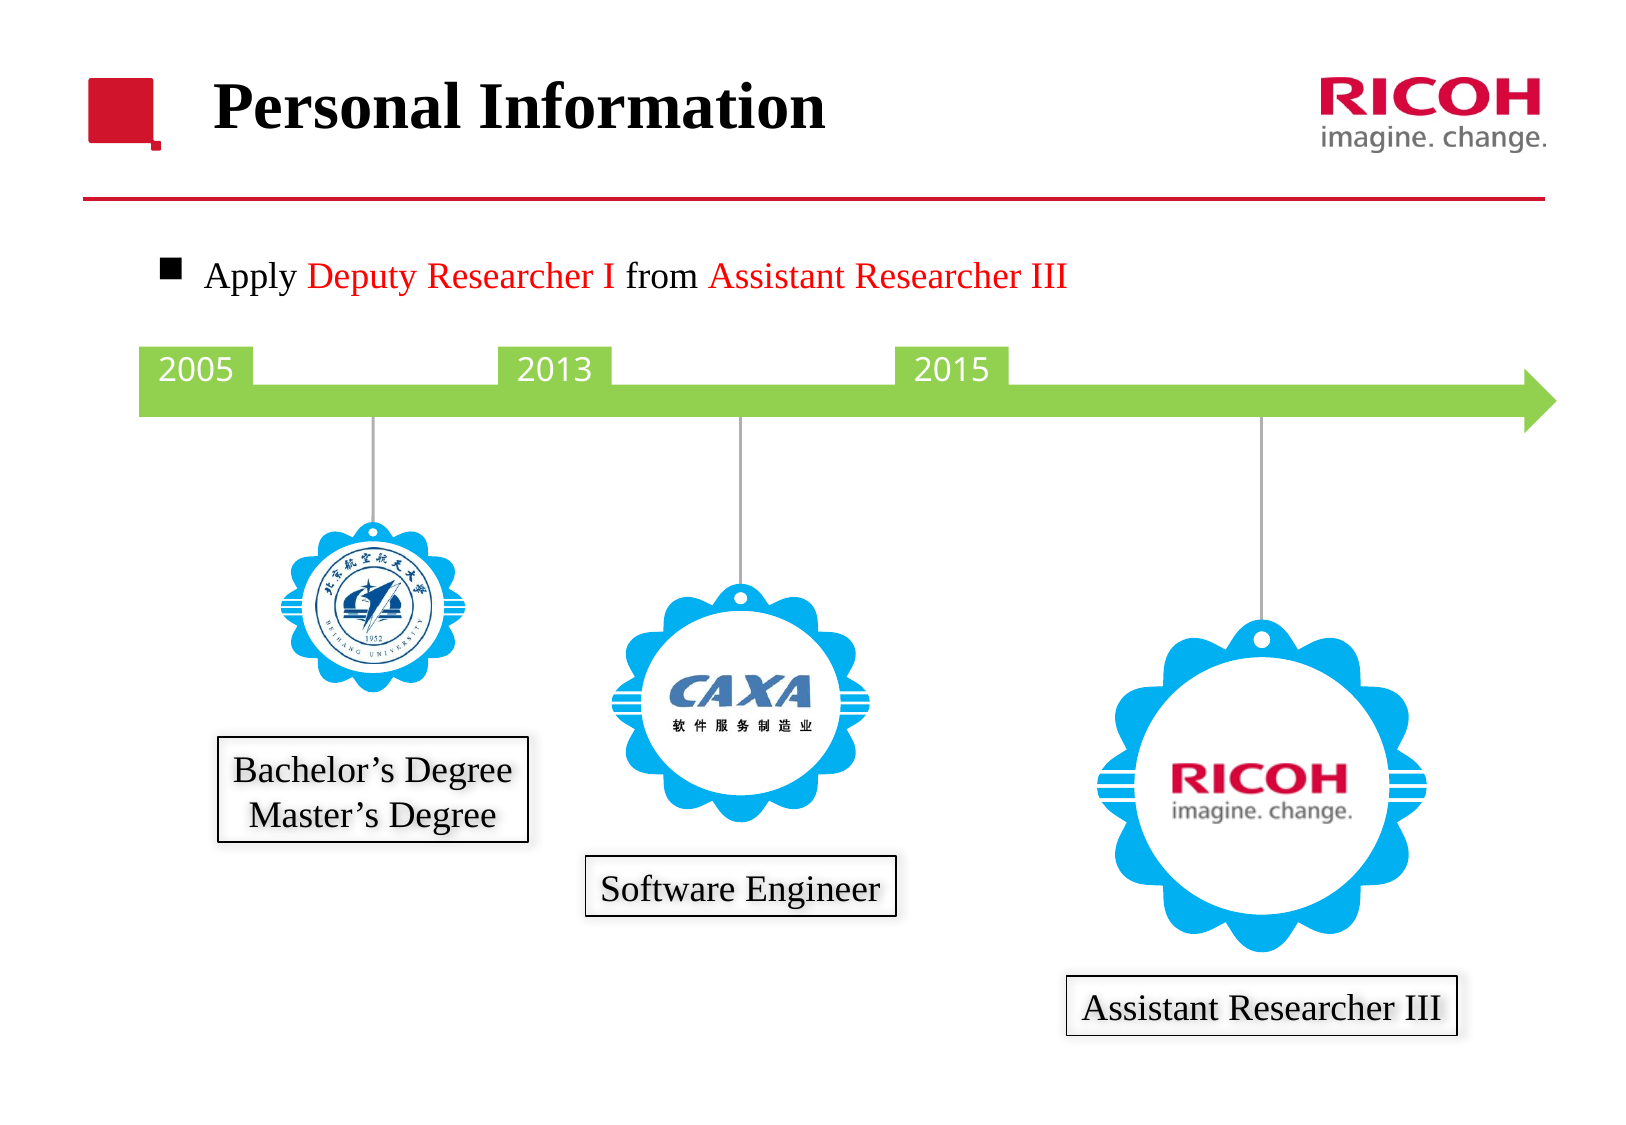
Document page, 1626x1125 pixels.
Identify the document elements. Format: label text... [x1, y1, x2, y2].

text_box 2005 [137, 345, 255, 391]
picture [1167, 749, 1357, 834]
text_box [278, 554, 309, 660]
text_box [137, 368, 1559, 434]
picture [819, 628, 836, 632]
title Personal Information [198, 54, 1207, 161]
picture [645, 628, 836, 764]
picture [315, 547, 432, 664]
text_box Software Engineer [585, 856, 896, 916]
text_box Assistant Researcher III [1066, 975, 1458, 1036]
text_box [316, 520, 430, 546]
text_box [1094, 617, 1429, 955]
text_box [435, 554, 468, 661]
text_box Bachelor’s Degree Master’s Degree [217, 737, 528, 842]
text_box 2015 [893, 345, 1011, 391]
picture [1321, 77, 1546, 153]
text_box [661, 582, 821, 627]
text_box [609, 631, 872, 825]
text_box [316, 670, 430, 695]
text_box Apply Deputy Researcher I from Assistant Researcher III [143, 243, 1083, 304]
text_box 2013 [496, 345, 614, 391]
picture [645, 628, 663, 632]
